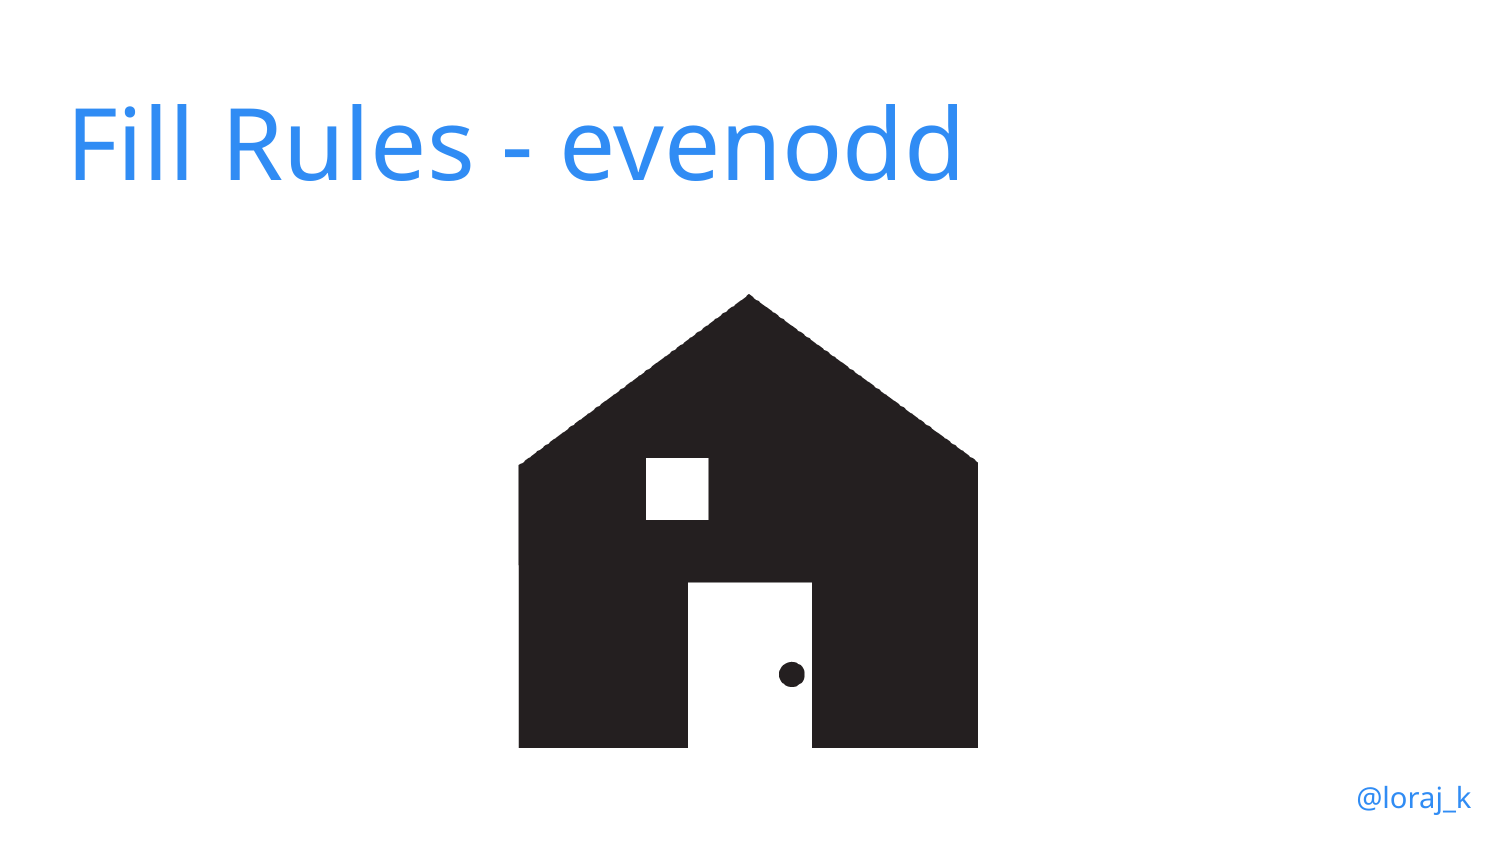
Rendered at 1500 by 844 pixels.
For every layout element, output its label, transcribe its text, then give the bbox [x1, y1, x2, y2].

text_box @loraj_k [1153, 765, 1487, 829]
picture [505, 275, 995, 766]
title Fill Rules - evenodd [51, 91, 1036, 216]
